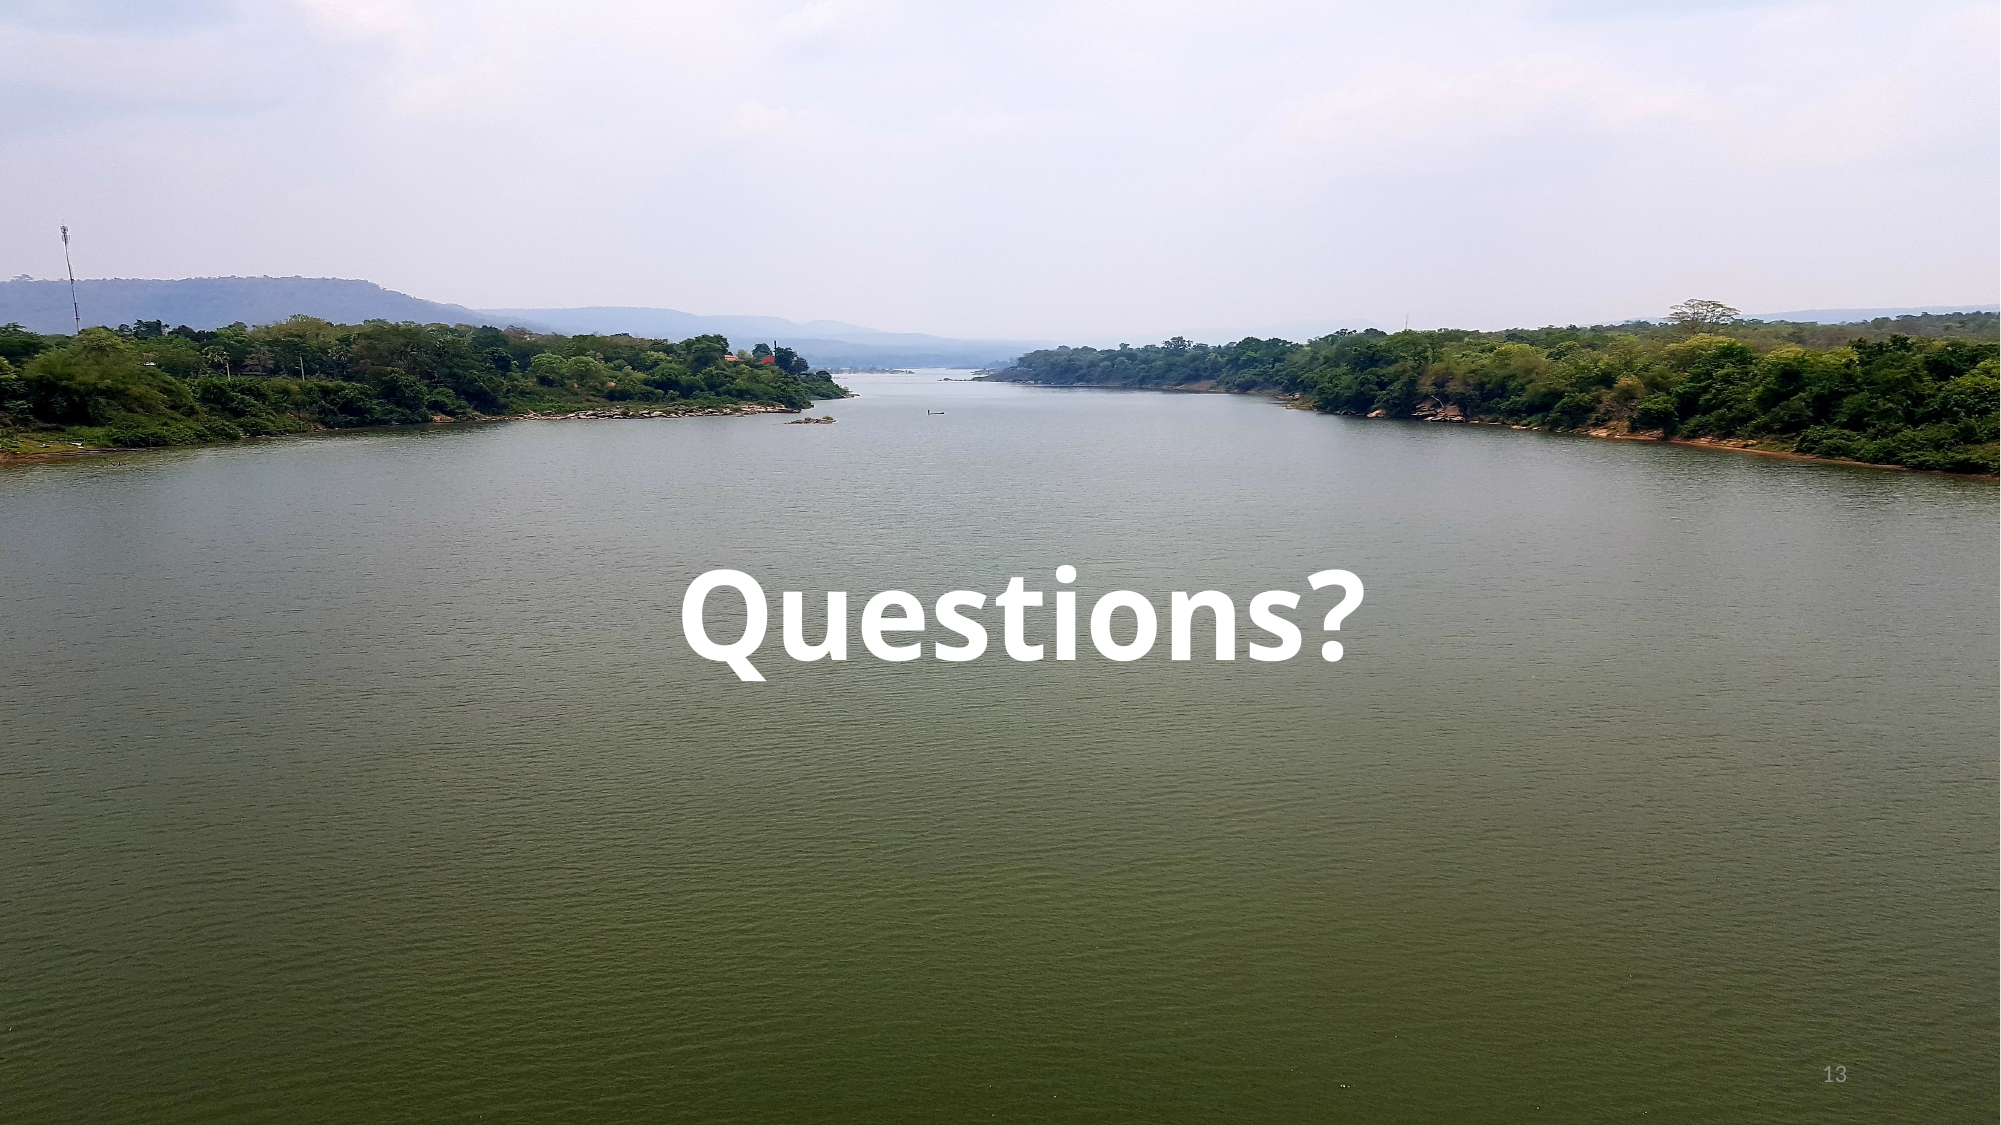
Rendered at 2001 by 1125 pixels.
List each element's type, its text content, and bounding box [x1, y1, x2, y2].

title Questions? [158, 510, 1884, 729]
picture [0, 0, 2001, 1125]
slide_number 13 [1412, 1042, 1863, 1103]
